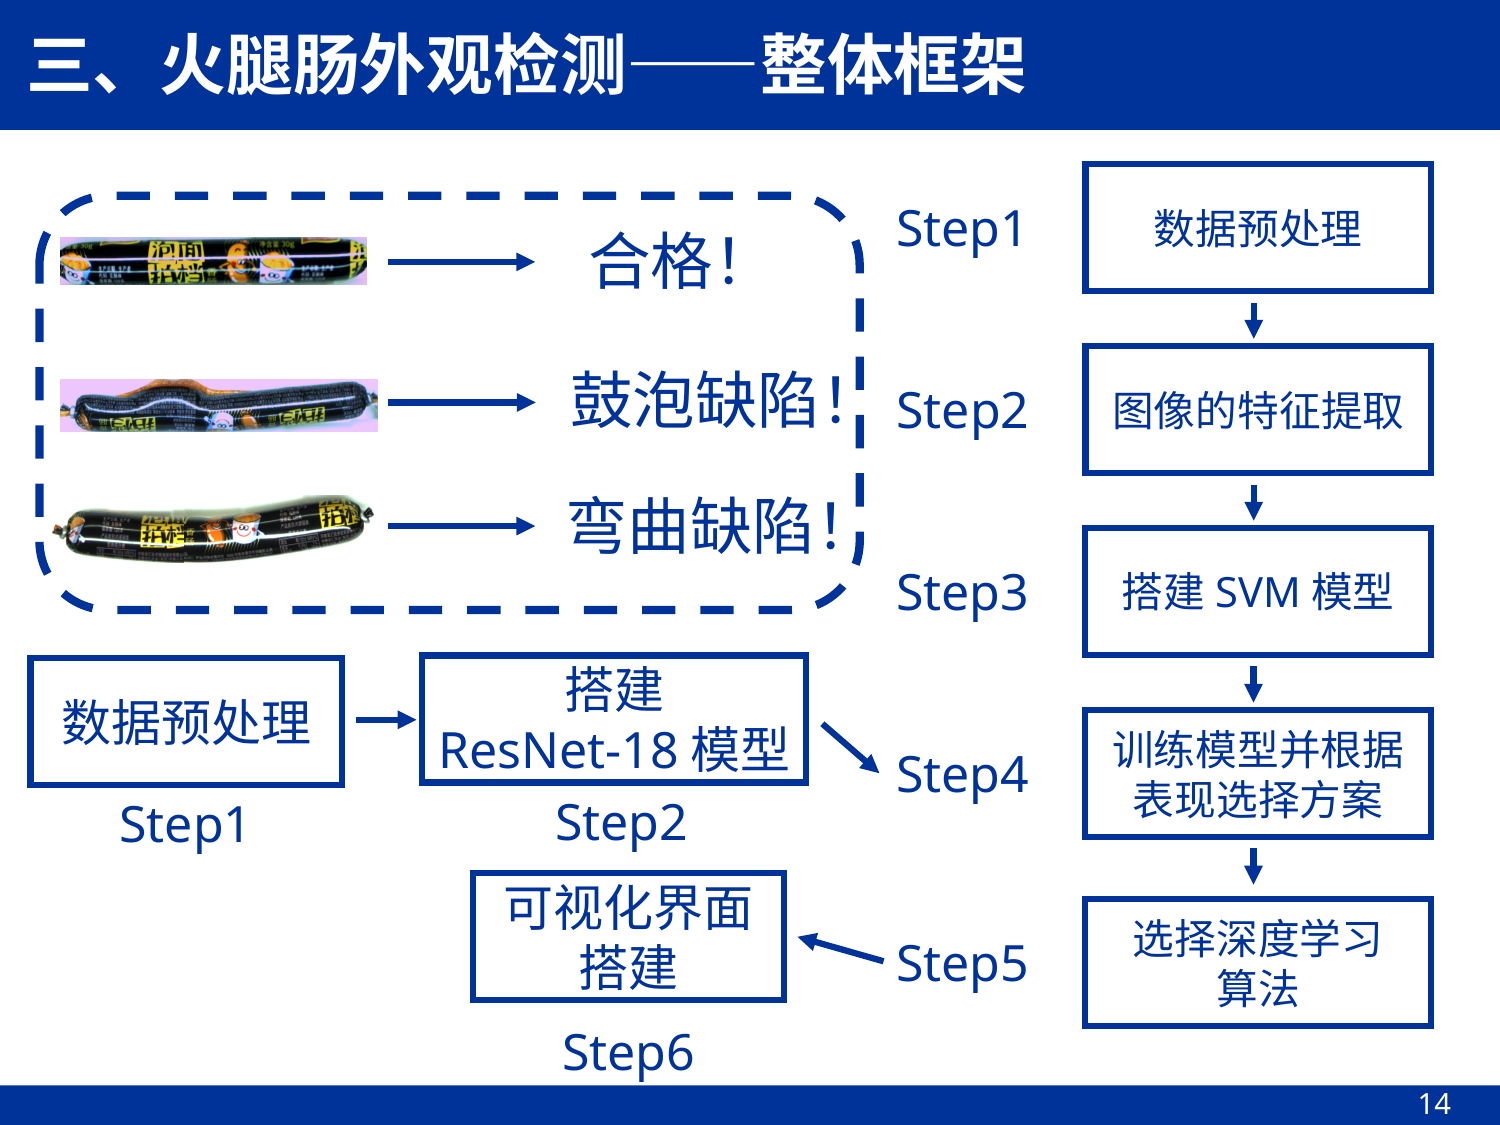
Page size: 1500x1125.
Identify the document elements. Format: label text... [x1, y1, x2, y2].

text_box 三、火腿肠外观检测——整体框架 [11, 15, 1211, 110]
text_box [39, 195, 860, 611]
text_box [0, 1, 1500, 130]
slide_number 14 [1305, 1085, 1467, 1125]
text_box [30, 655, 880, 860]
text_box Step6 [547, 1013, 711, 1088]
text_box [797, 936, 884, 962]
text_box 可视化界面搭建 [472, 872, 785, 1001]
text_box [879, 163, 1432, 1026]
